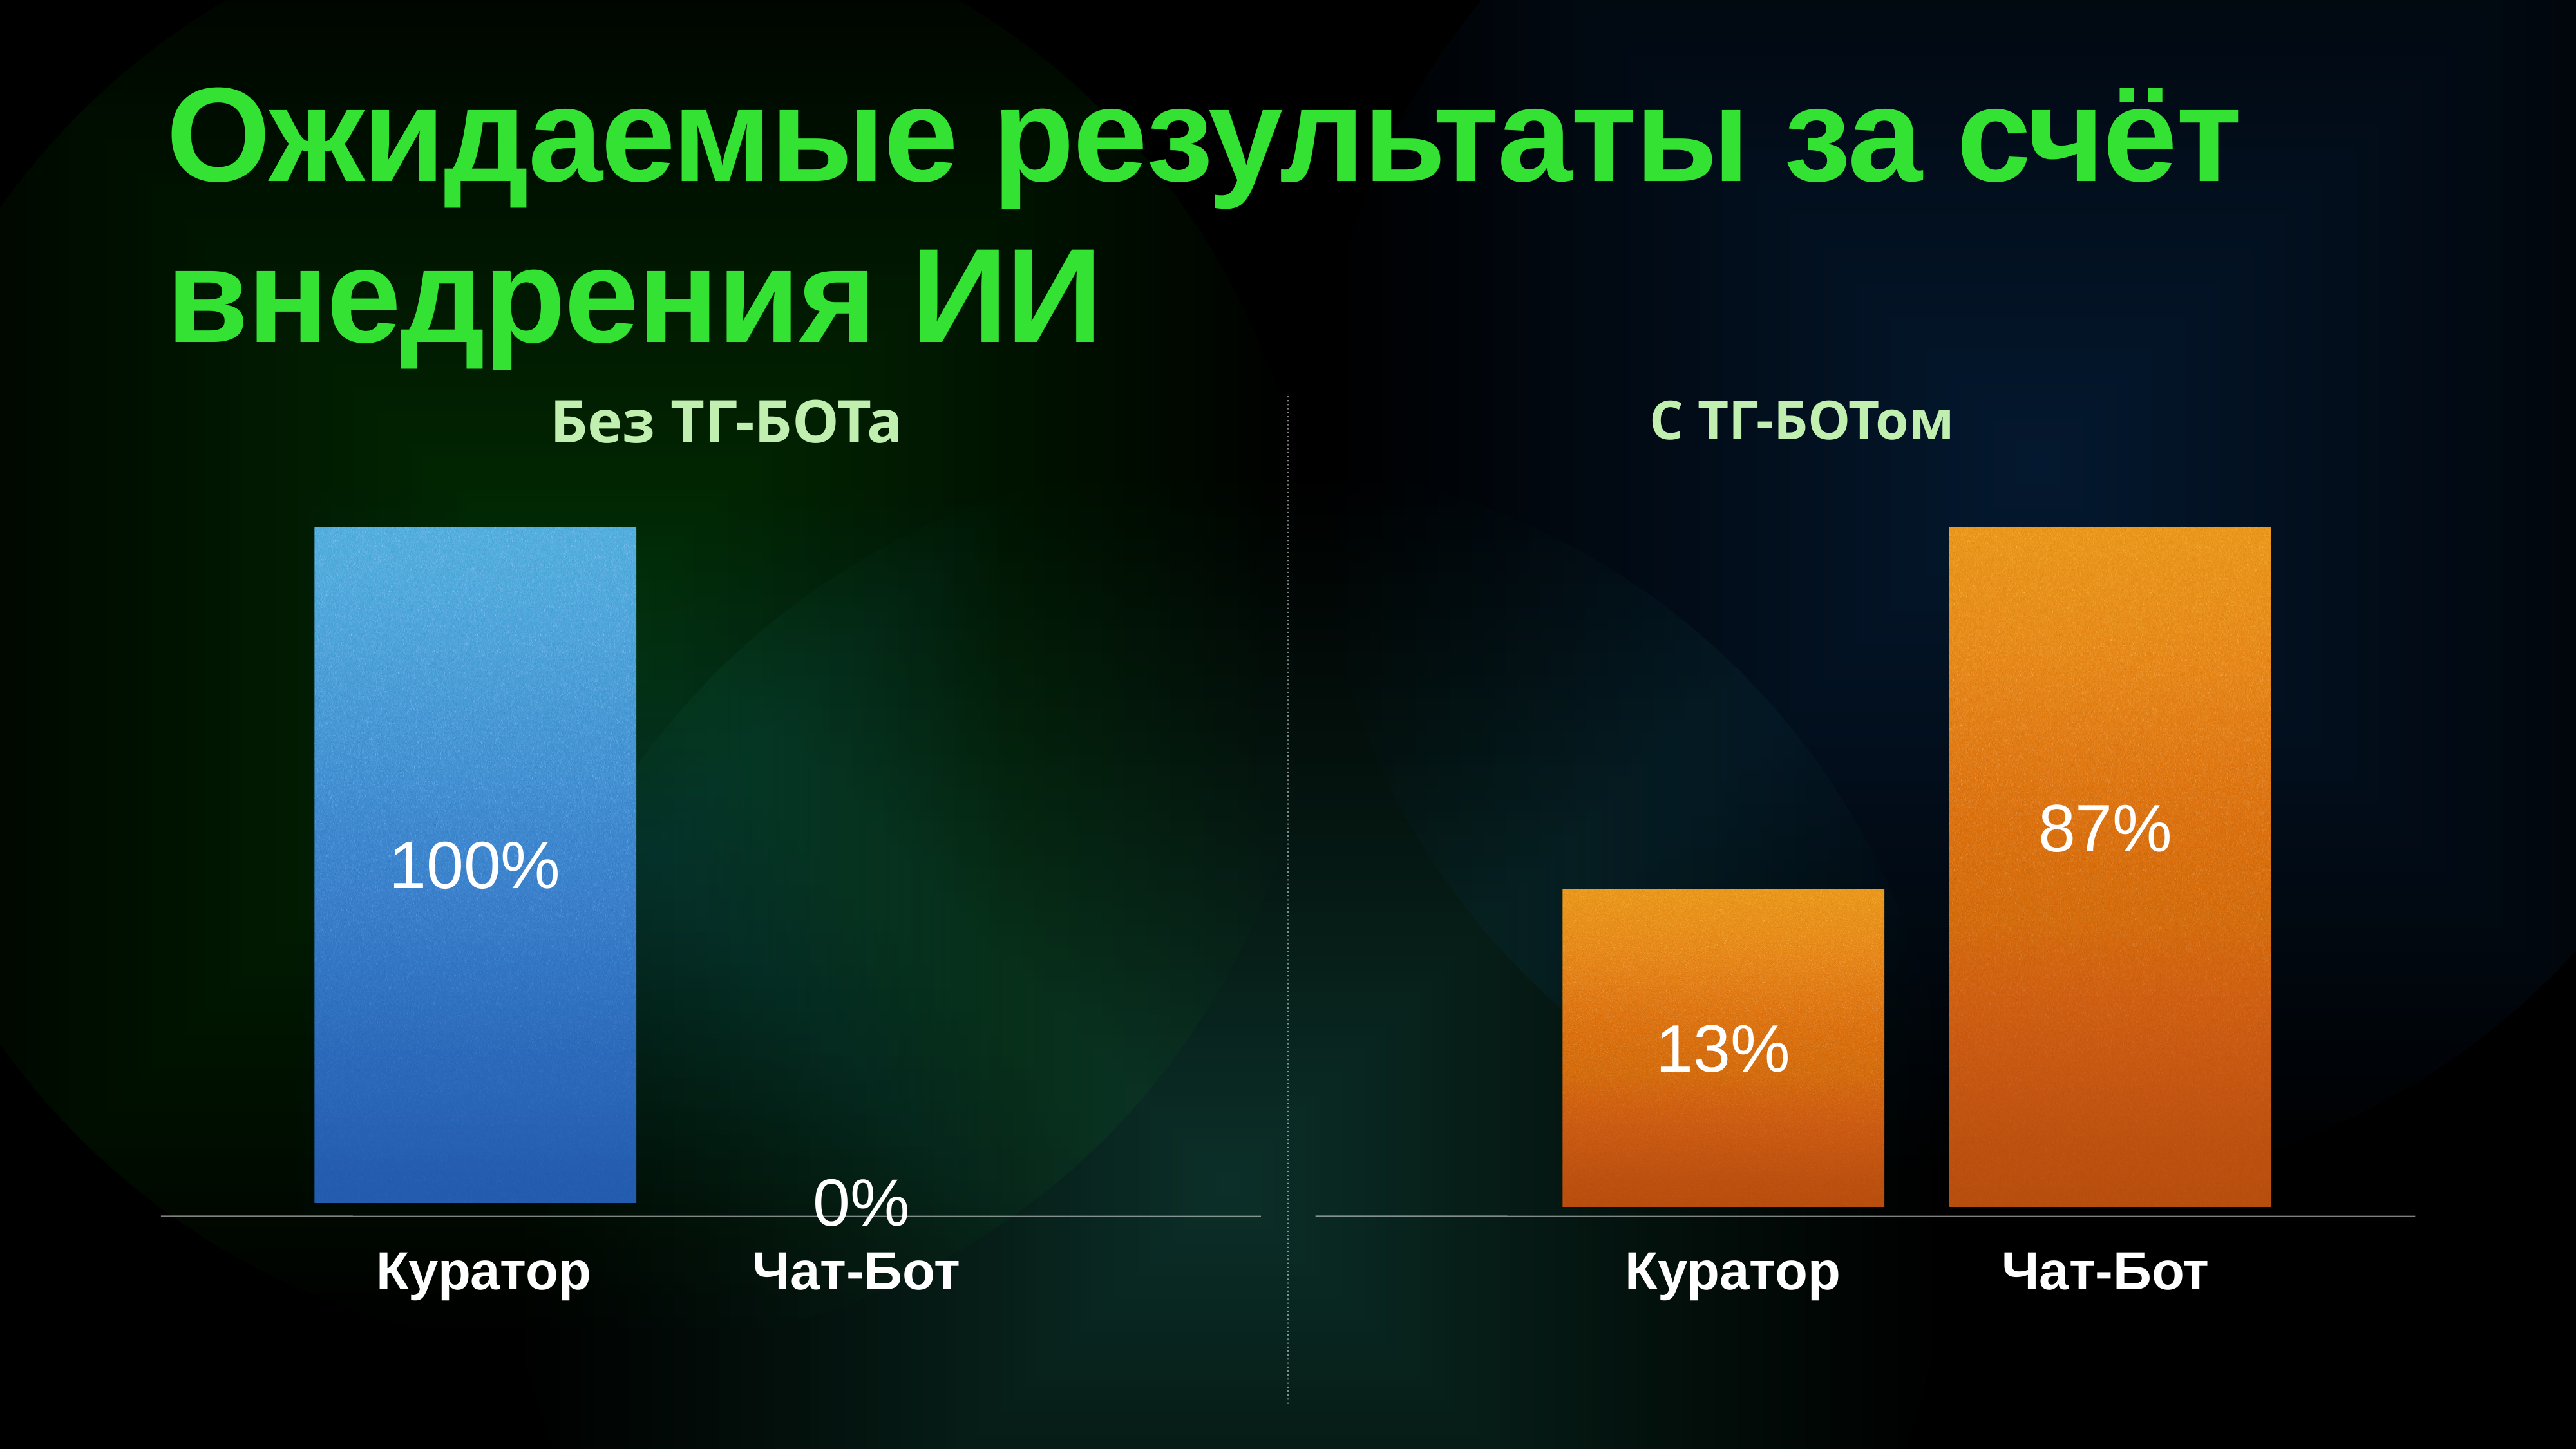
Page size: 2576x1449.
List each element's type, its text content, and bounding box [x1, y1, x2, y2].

chart [1529, 474, 2275, 1240]
text_box С ТГ-БОТом [1607, 381, 1998, 455]
text_box Куратор [370, 1240, 597, 1306]
text_box Чат-Бот [1996, 1240, 2215, 1306]
text_box Чат-Бот [747, 1240, 966, 1306]
text_box Без ТГ-БОТа [408, 378, 1046, 460]
text_box Ожидаемые результаты за счёт внедрения ИИ [160, 41, 2415, 375]
chart [281, 474, 1027, 1240]
text_box Куратор [1620, 1240, 1846, 1306]
